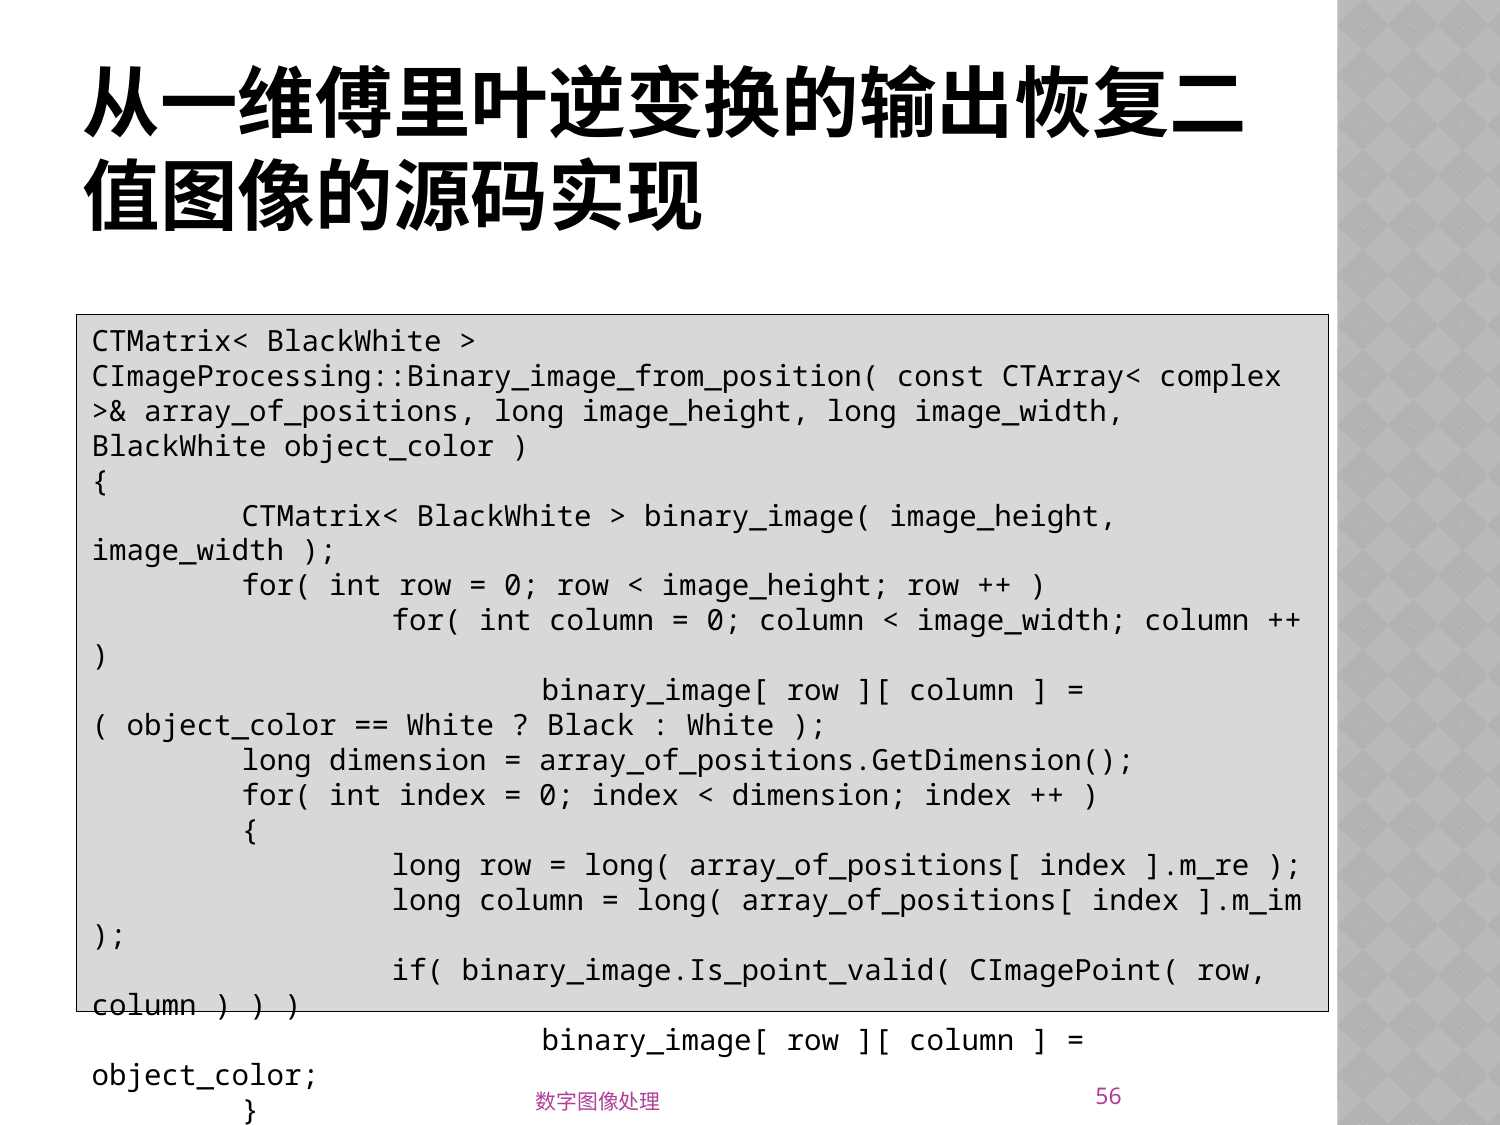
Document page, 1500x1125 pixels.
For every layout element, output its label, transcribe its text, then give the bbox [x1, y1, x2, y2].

slide_number 56 [1025, 1075, 1122, 1113]
title 从一维傅里叶逆变换的输出恢复二值图像的源码实现 [75, 52, 1263, 240]
text_box CTMatrix< BlackWhite > CImageProcessing::Binary_image_from_position( const CTArray< complex >& array_of_positions, long image_height, long image_width, BlackWhite object_color ) { CTMatrix< BlackWhite > binary_image( image_height, image_width ); for( int row = 0; row < image_height; row ++ ) for( int column = 0; column < image_width; column ++ ) binary_image[ row ][ column ] = ( object_color == White ? Black : White ); long dimension = array_of_positions.GetDimension(); for( int index = 0; index < dimension; index ++ ) { long row = long( array_of_positions[ index ].m_re ); long column = long( array_of_positions[ index ].m_im ); if( binary_image.Is_point_valid( CImagePoint( row, column ) ) ) binary_image[ row ][ column ] = object_color; } return binary_image; } [76, 314, 1329, 1012]
footer 数字图像处理 [75, 1075, 675, 1114]
